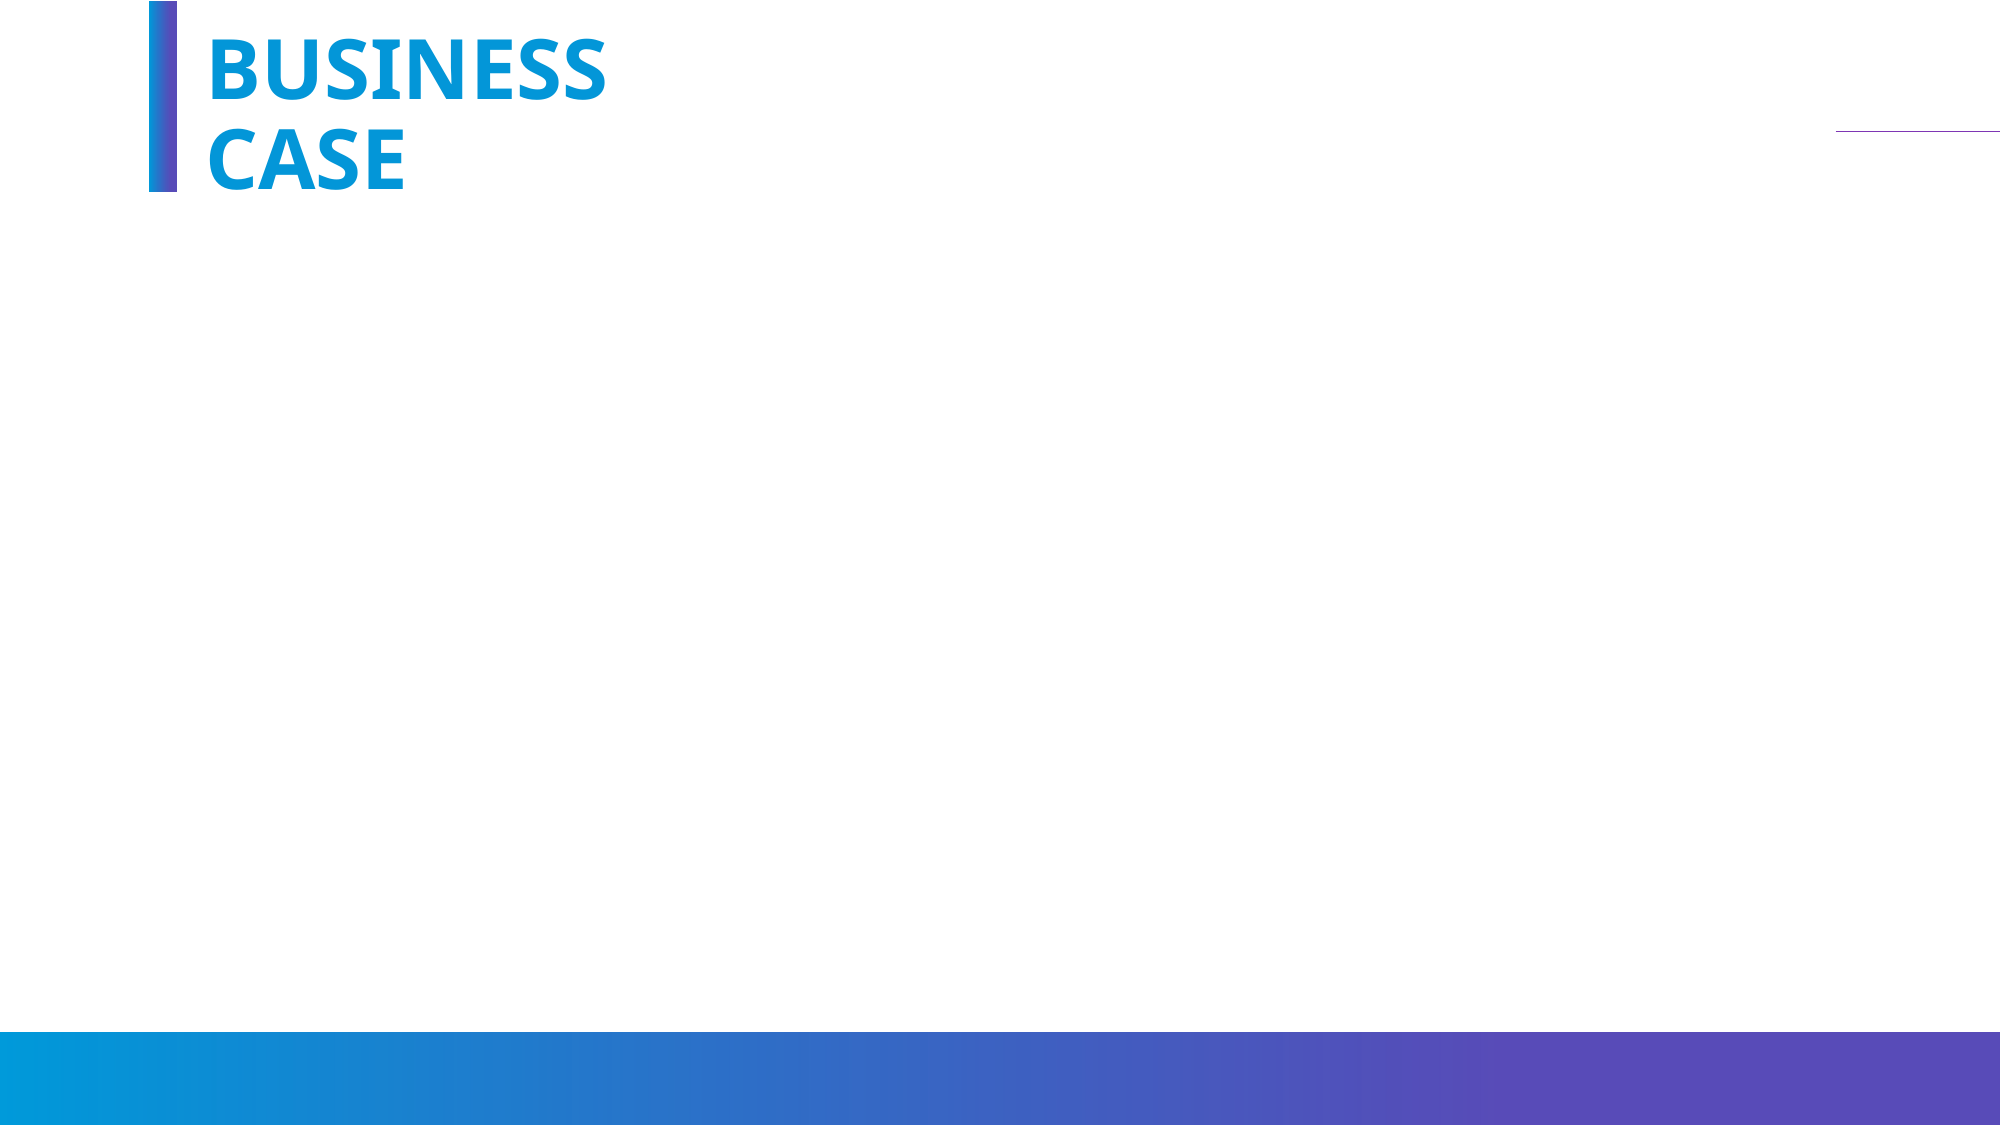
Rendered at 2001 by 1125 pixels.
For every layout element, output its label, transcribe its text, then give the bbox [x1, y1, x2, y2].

text_box BUSINESS CASE [190, 20, 719, 155]
text_box [0, 1032, 2000, 1125]
text_box [149, 1, 177, 192]
